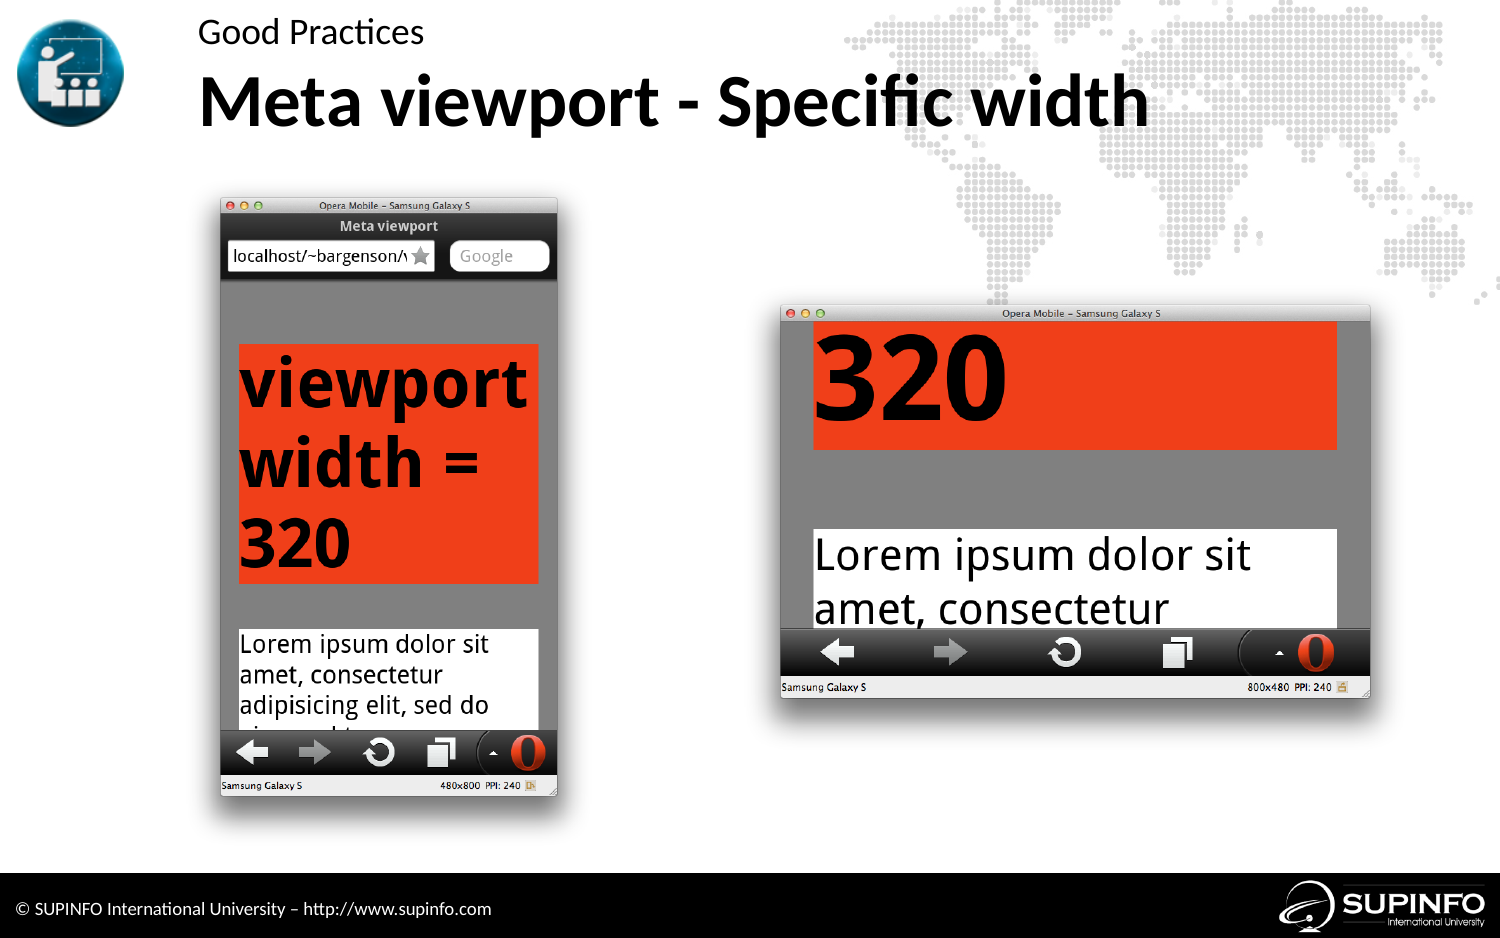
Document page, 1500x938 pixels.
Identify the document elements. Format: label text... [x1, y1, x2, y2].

picture [737, 0, 1500, 756]
picture [1269, 870, 1494, 938]
picture [49, 37, 102, 75]
picture [17, 19, 125, 127]
text_box Meta viewport - Specific width [183, 56, 1459, 138]
picture [39, 46, 101, 107]
picture [179, 173, 597, 851]
text_box Good Practices [183, 0, 1459, 56]
